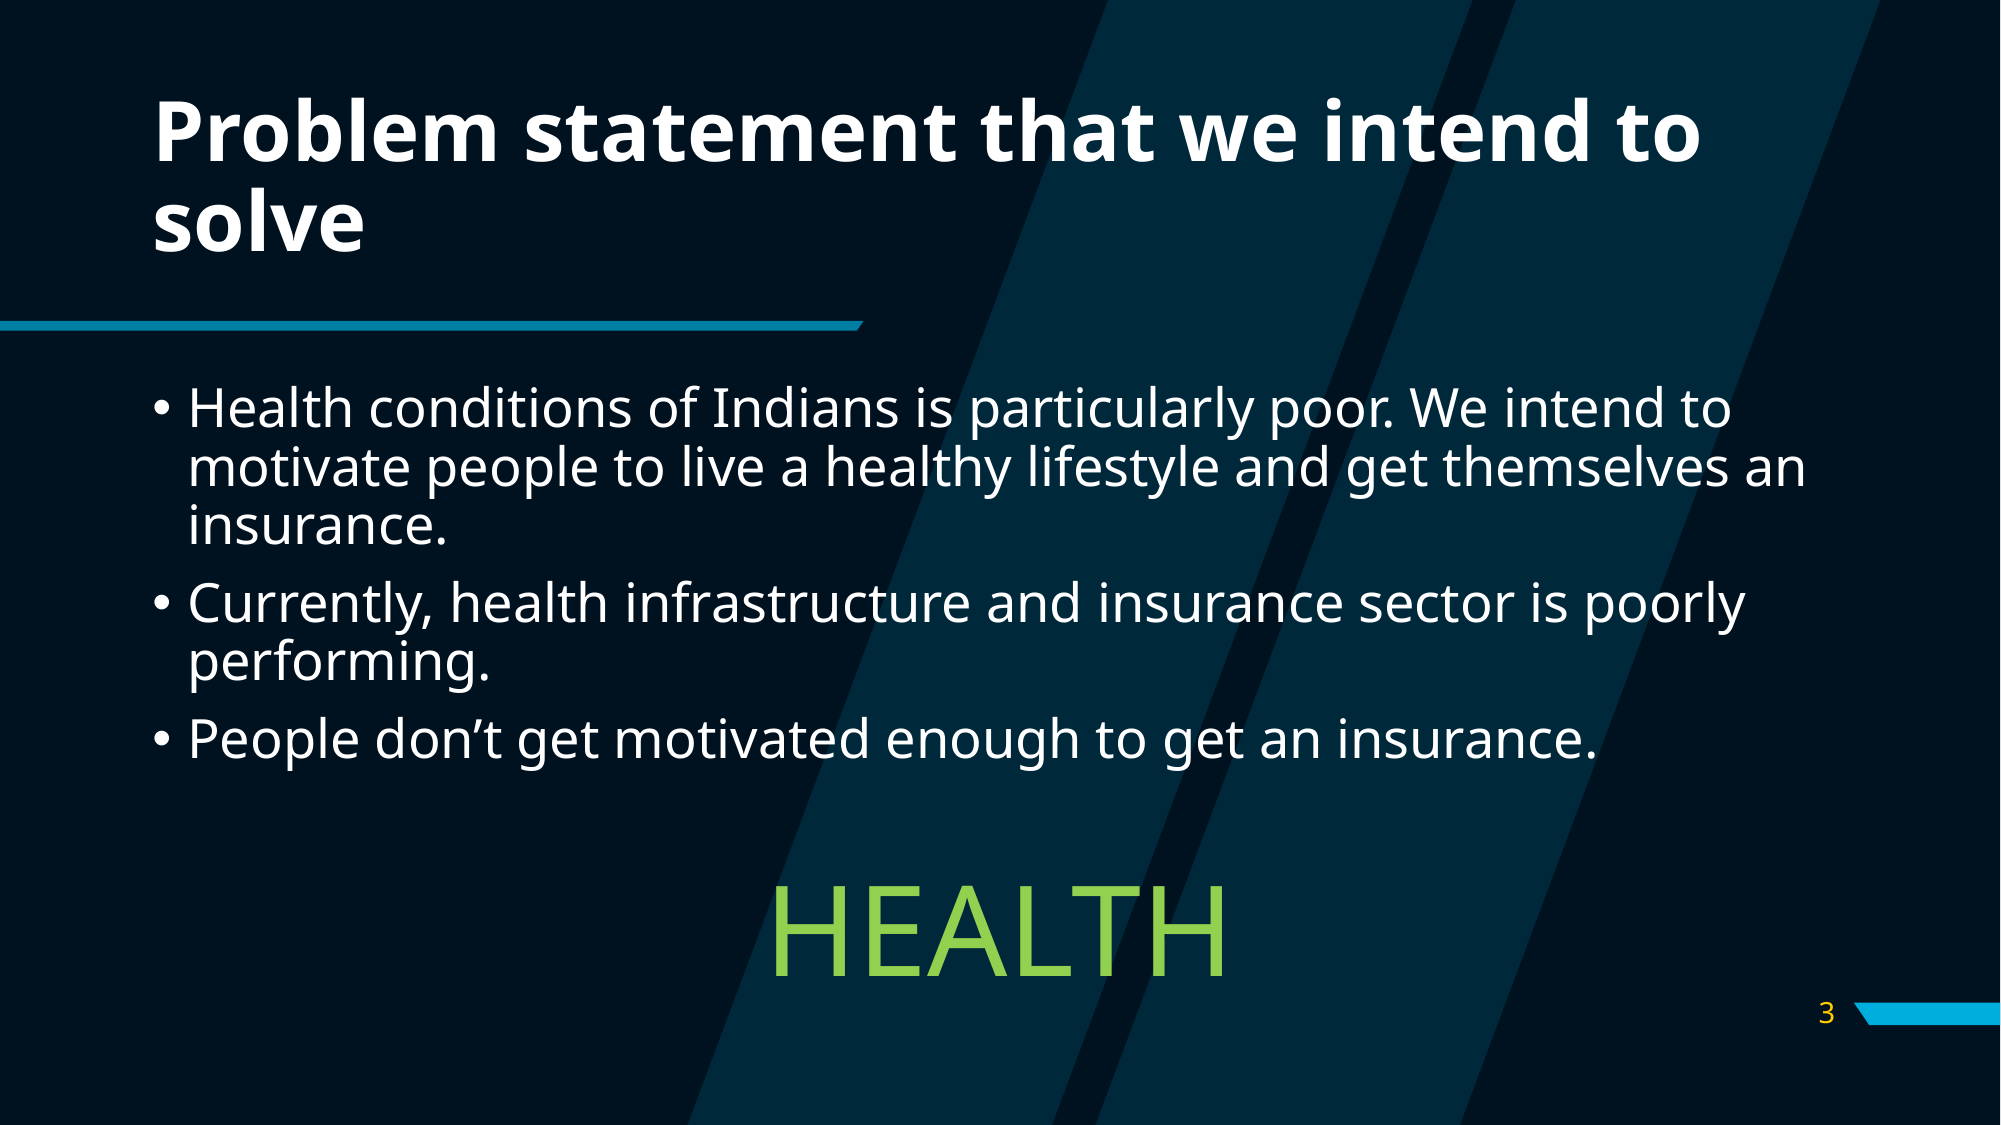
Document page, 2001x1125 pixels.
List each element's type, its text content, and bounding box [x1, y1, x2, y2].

title Problem statement that we intend to solve [137, 59, 1863, 278]
slide_number 3 [1760, 1014, 1851, 1045]
list Health conditions of Indians is particularly poor. We intend to motivate people to live a healthy lifestyle and get themselves an insurance. Currently, health infrastructure and insurance sector is poorly performing. People don’t get motivated enough to get an insurance. HEALTH [137, 373, 1863, 1014]
